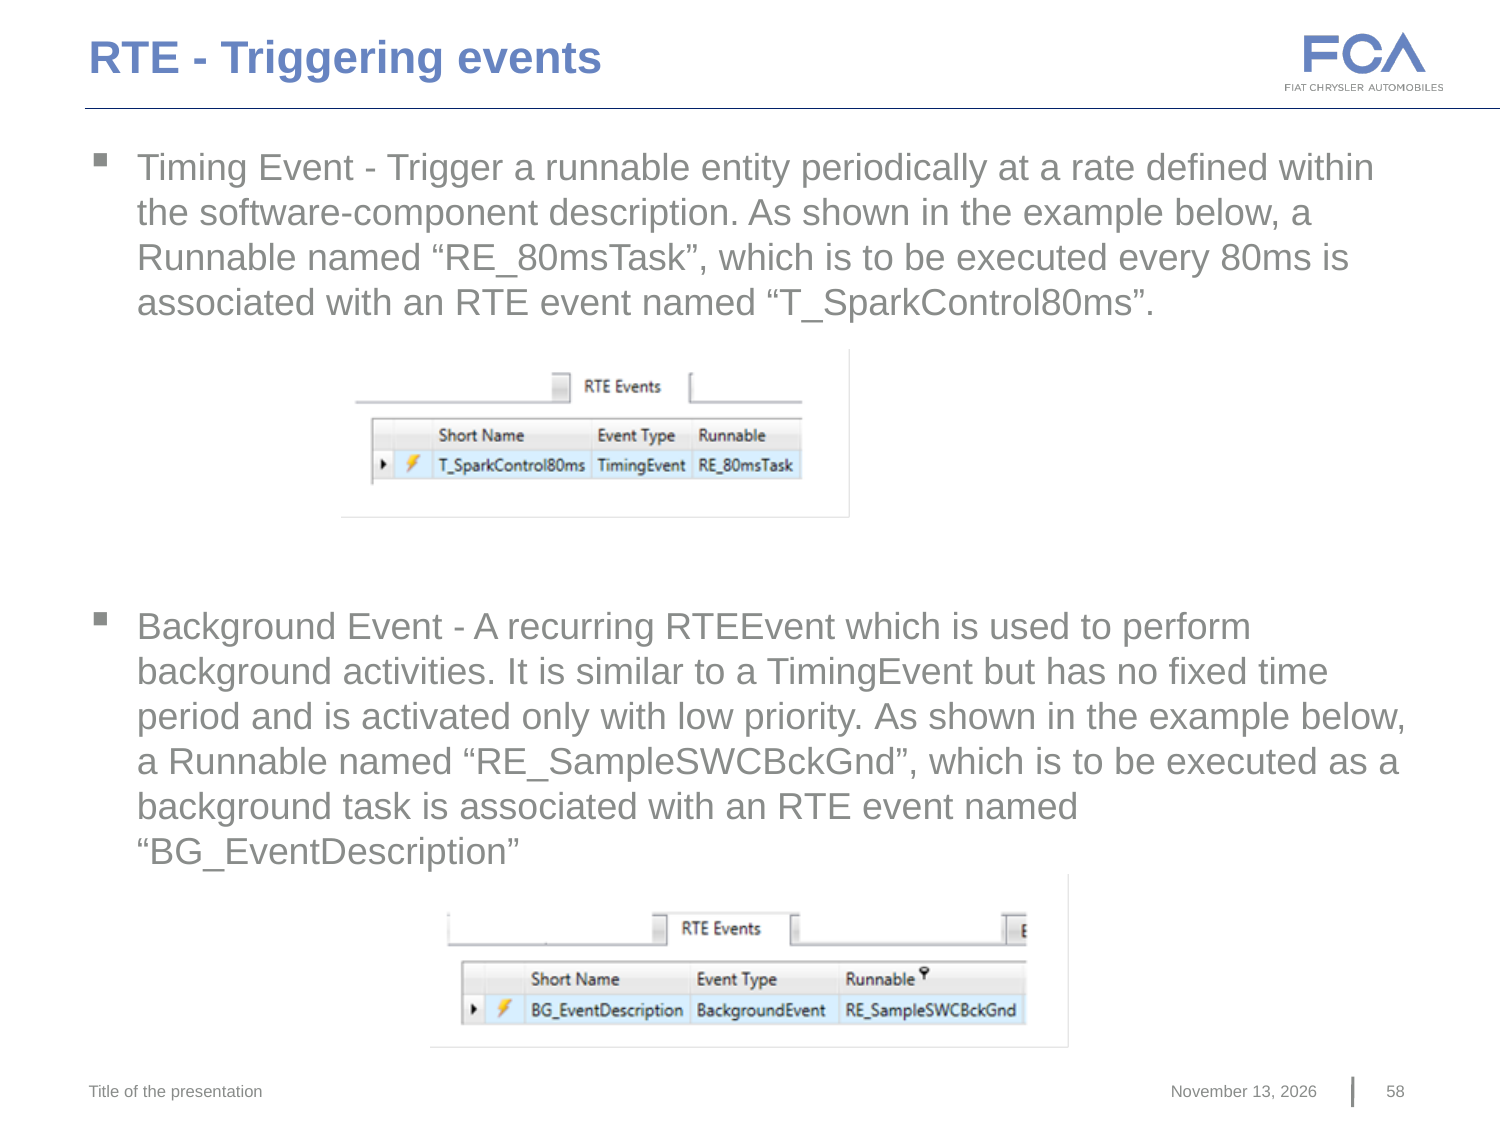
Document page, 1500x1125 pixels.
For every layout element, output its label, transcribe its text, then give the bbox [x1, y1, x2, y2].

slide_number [1084, 1080, 1318, 1115]
list Timing Event - Trigger a runnable entity periodically at a rate defined within the software-component description. As shown in the example below, a Runnable named “RE_80msTask”, which is to be executed every 80ms is associated with an RTE event named “T_SparkControl80ms”. Background Event - A recurring RTEEvent which is used to perform background activities. It is similar to a TimingEvent but has no fixed time period and is activated only with low priority. As shown in the example below, a Runnable named “RE_SampleSWCBckGnd”, which is to be executed as a background task is associated with an RTE event named “BG_EventDescription” [90, 142, 1410, 951]
footer Title of the presentation [88, 1080, 709, 1120]
picture [1285, 32, 1443, 91]
slide_number 58 [1386, 1080, 1439, 1114]
picture [340, 349, 851, 519]
list RTE - Triggering events [88, 33, 1082, 87]
picture [430, 874, 1070, 1049]
